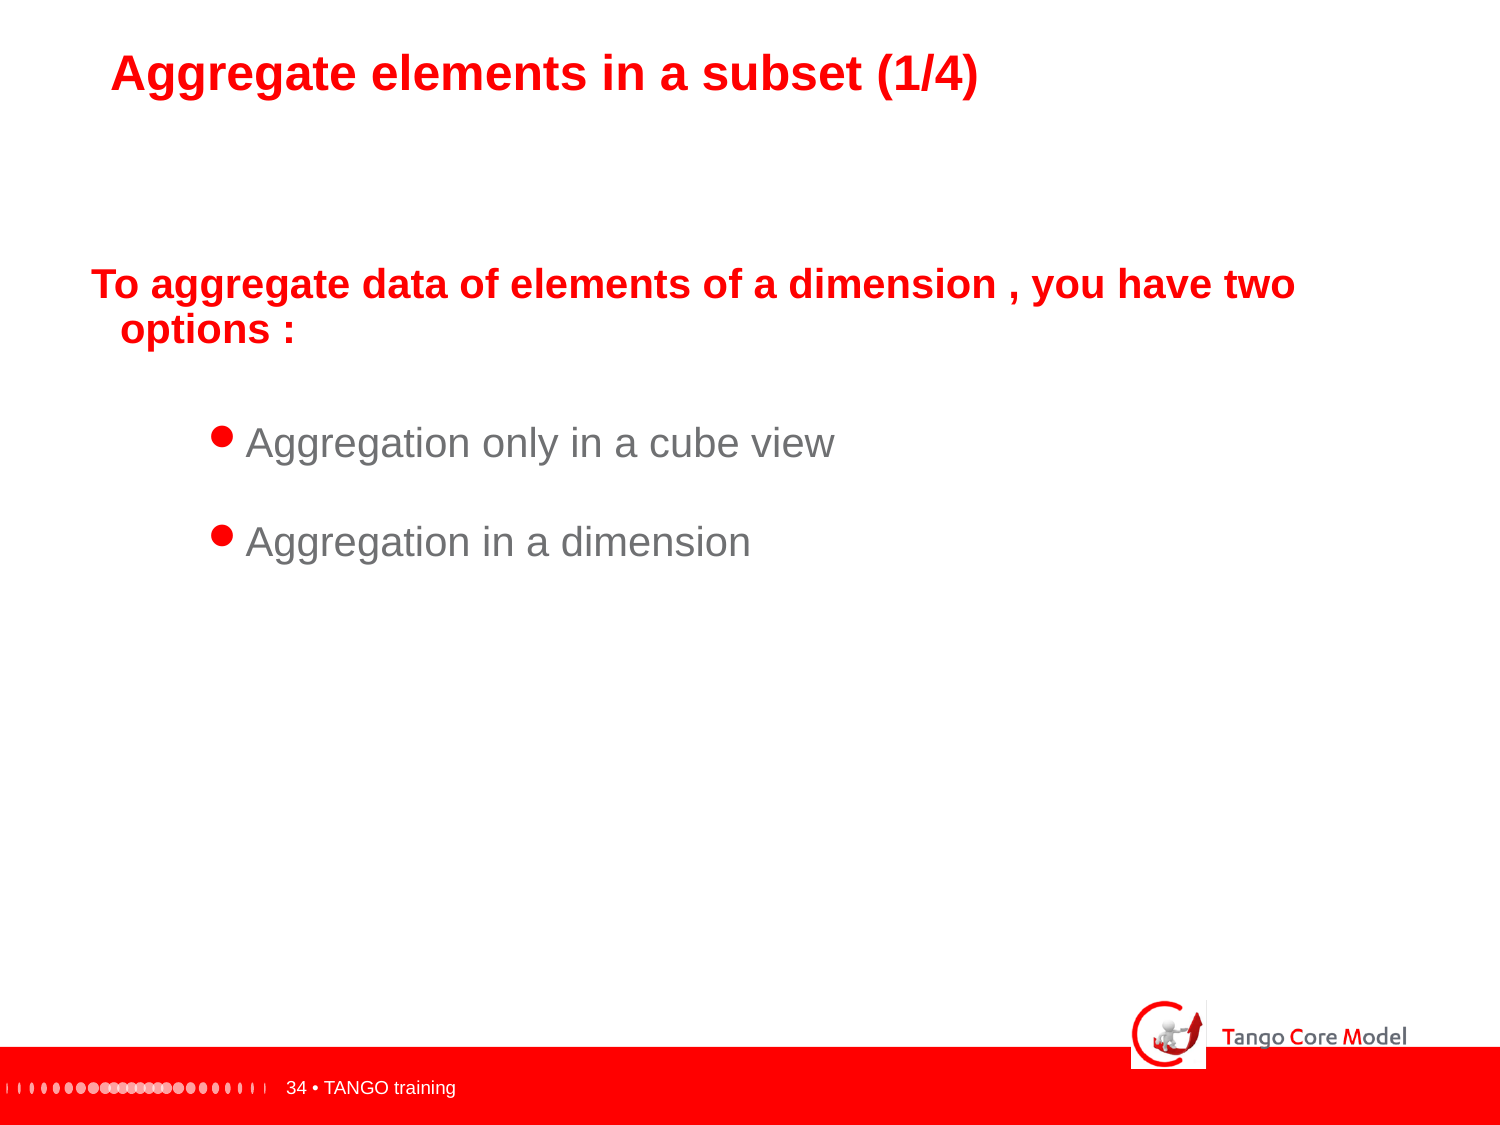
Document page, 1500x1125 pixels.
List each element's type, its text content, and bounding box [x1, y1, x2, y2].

text_box TANGO training [318, 1051, 810, 1123]
title Aggregate elements in a subset (1/4) [109, 0, 1396, 106]
picture [1131, 1000, 1432, 1069]
text_box [63, 145, 1476, 680]
text_box To aggregate data of elements of a dimension , you have two options : Aggregation only in a cube view Aggregation in a dimension [75, 147, 1488, 929]
text_box 34 • [273, 1051, 318, 1123]
text_box [30, 142, 1443, 916]
